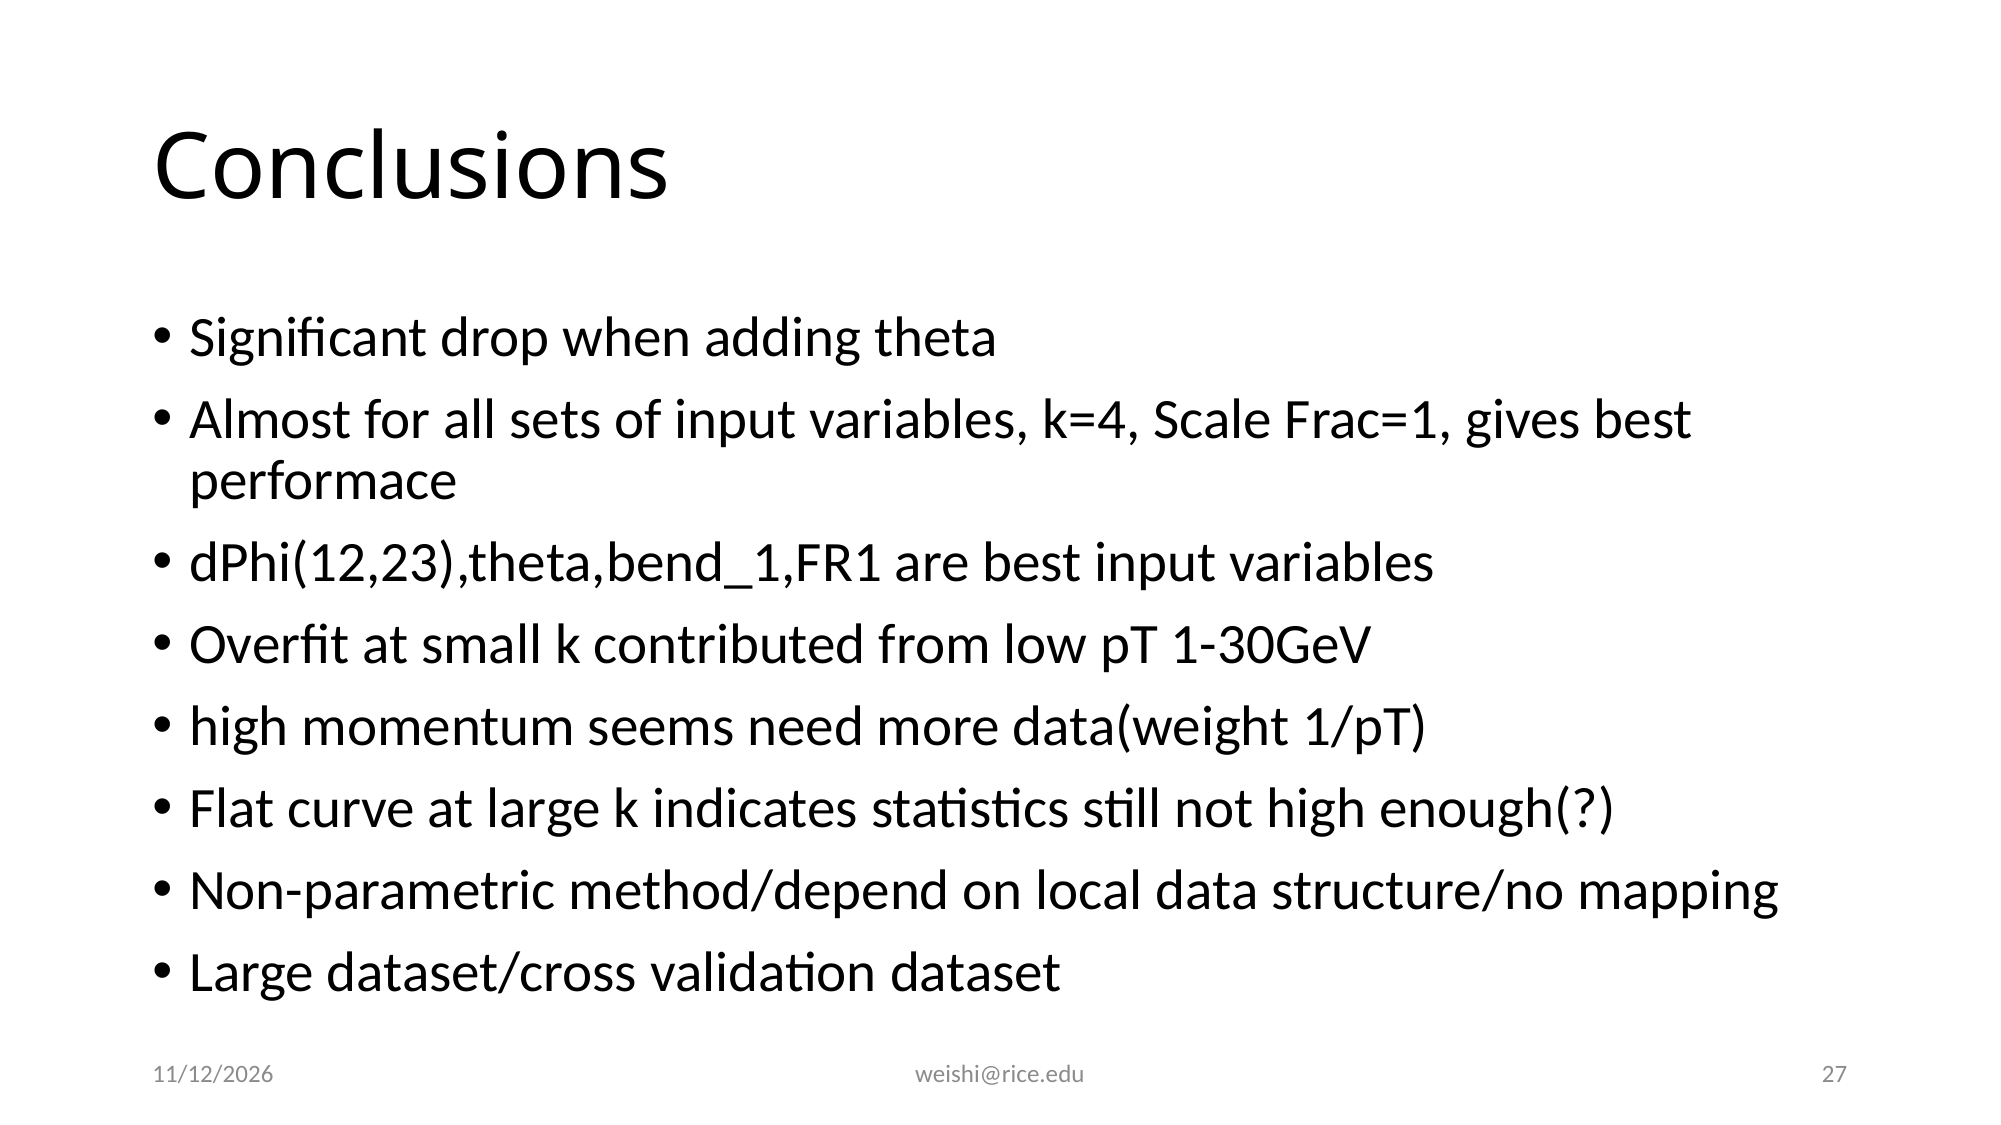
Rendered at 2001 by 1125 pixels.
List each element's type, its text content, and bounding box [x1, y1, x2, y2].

list Significant drop when adding theta Almost for all sets of input variables, k=4, Scale Frac=1, gives best performace dPhi(12,23),theta,bend_1,FR1 are best input variables Overfit at small k contributed from low pT 1-30GeV high momentum seems need more data(weight 1/pT) Flat curve at large k indicates statistics still not high enough(?) Non-parametric method/depend on local data structure/no mapping Large dataset/cross validation dataset [137, 299, 1863, 1014]
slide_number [137, 1042, 588, 1103]
title Conclusions [137, 59, 1863, 278]
slide_number 27 [1412, 1042, 1863, 1103]
footer weishi@rice.edu [662, 1042, 1338, 1103]
